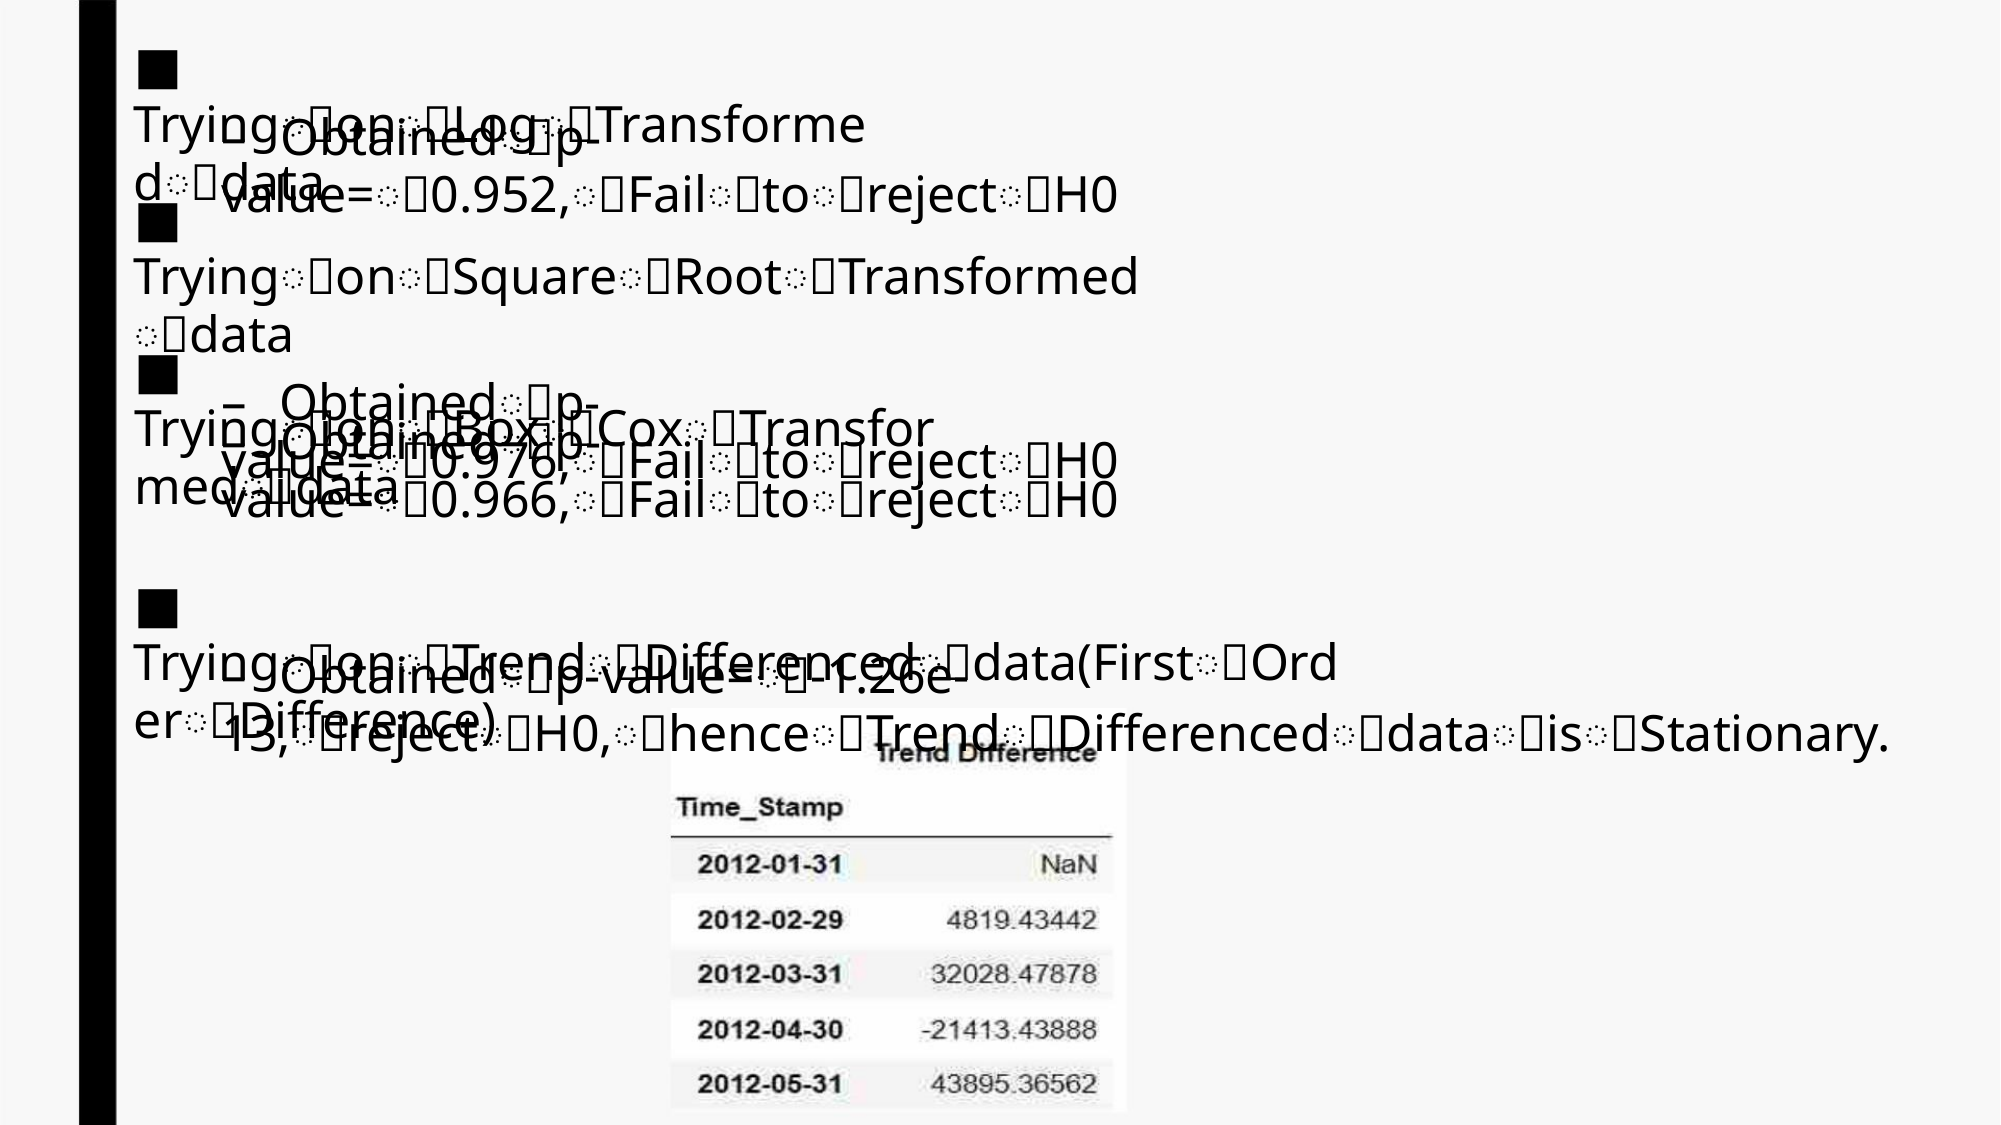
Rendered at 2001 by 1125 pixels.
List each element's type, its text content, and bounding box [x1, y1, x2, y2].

text_box ■ TryingꢀonꢀTrendꢀDifferencedꢀdata(FirstꢀOrderꢀDifference) [134, 574, 1366, 749]
text_box ■ TryingꢀonꢀBoxꢀCoxꢀTransformedꢀdata [134, 341, 959, 515]
text_box [0, 0, 2000, 1125]
text_box – Obtainedꢀp-value=ꢀ-1.26e-13,ꢀrejectꢀH0,ꢀhenceꢀTrendꢀDifferencedꢀdataꢀisꢀStationary. [221, 645, 2000, 762]
text_box ■ TryingꢀonꢀSquareꢀRootꢀTransformedꢀdata – Obtainedꢀp-value=ꢀ0.976,ꢀFailꢀtoꢀrejectꢀH0 [134, 188, 1154, 412]
text_box – Obtainedꢀp-value=ꢀ0.966,ꢀFailꢀtoꢀrejectꢀH0 [221, 412, 1154, 528]
text_box ■ TryingꢀonꢀLogꢀTransformedꢀdata [134, 36, 869, 188]
text_box – Obtainedꢀp-value=ꢀ0.952,ꢀFailꢀtoꢀrejectꢀH0 [221, 107, 1154, 188]
